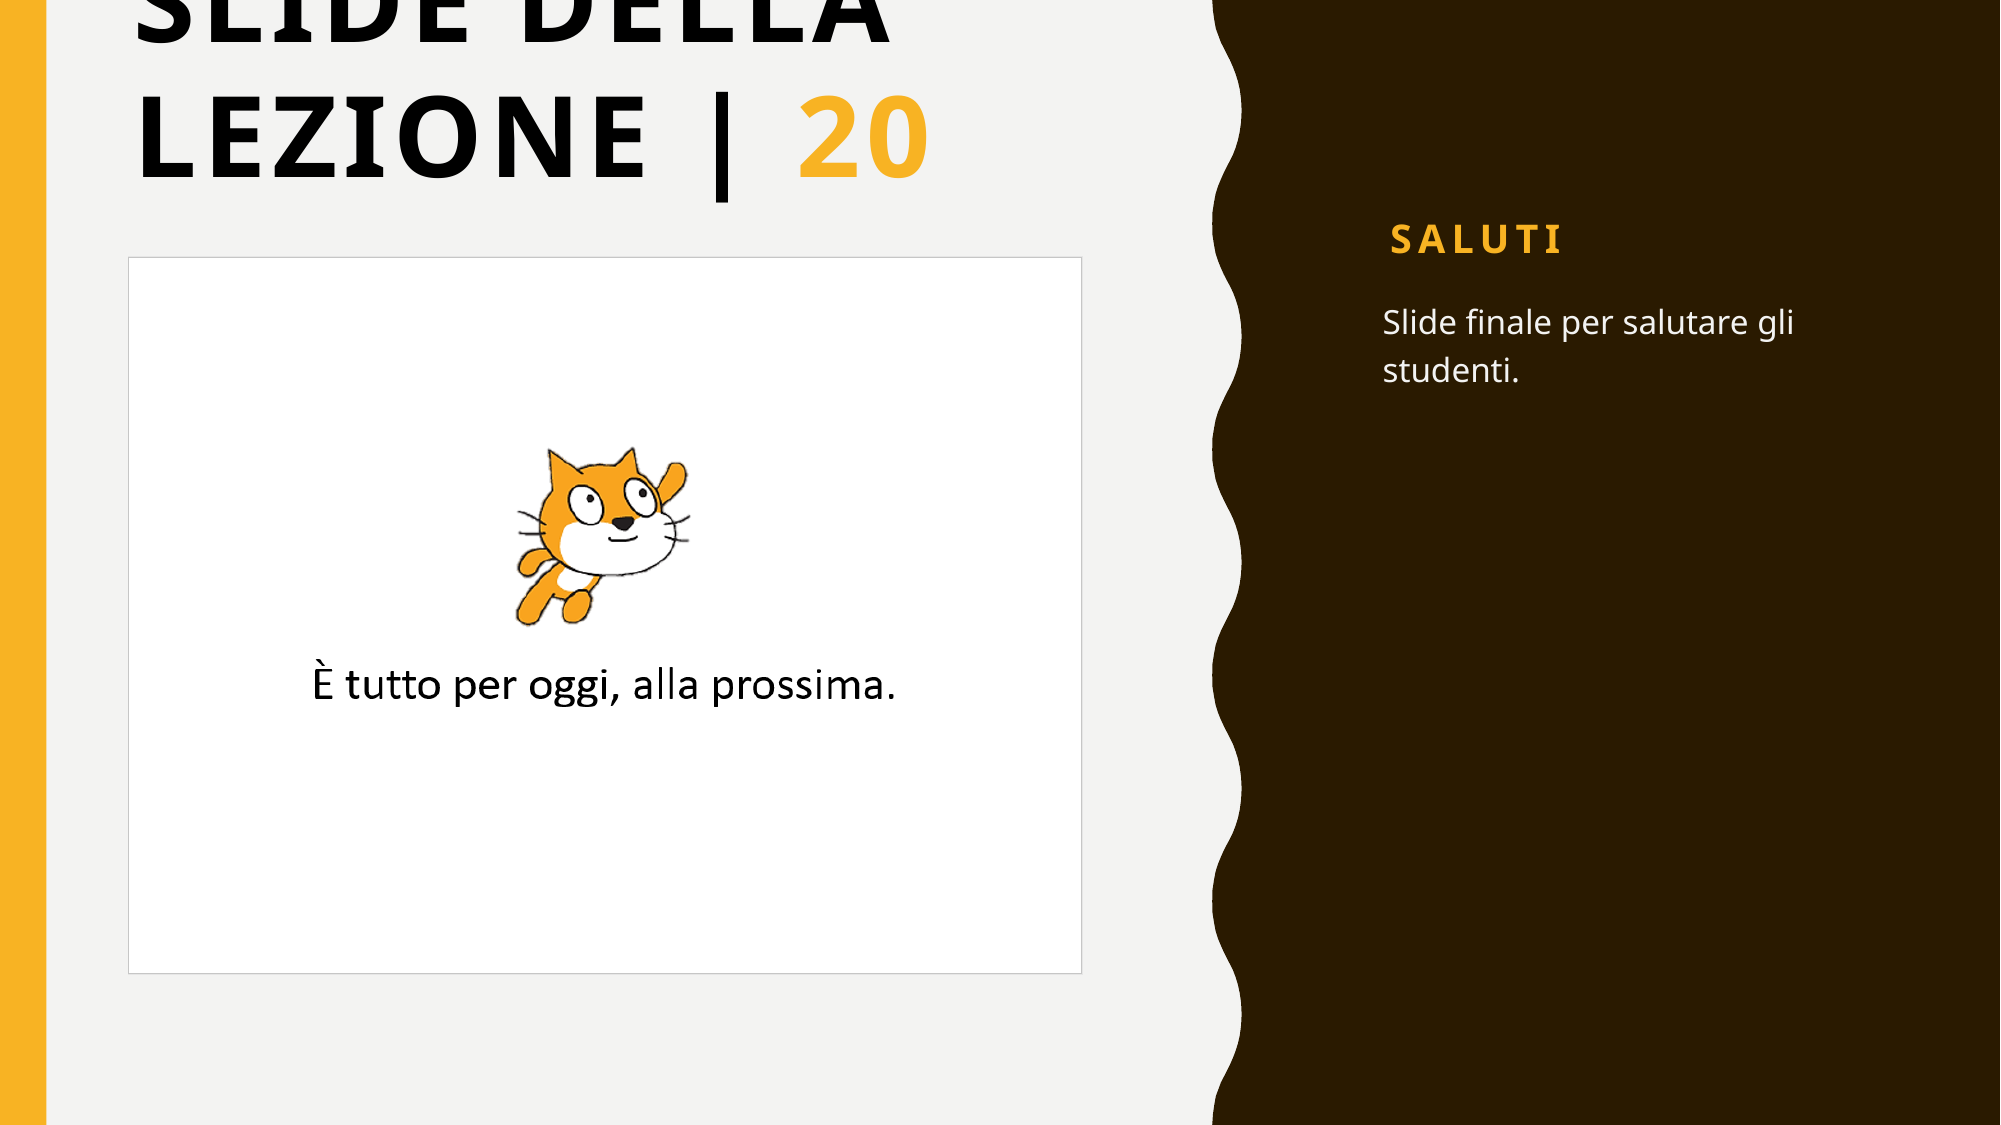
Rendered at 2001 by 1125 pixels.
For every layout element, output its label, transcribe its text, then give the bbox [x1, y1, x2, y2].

picture [128, 256, 1083, 975]
list Slide finale per salutare gli studenti. [1367, 285, 1875, 969]
title Saluti [1375, 73, 1919, 270]
text_box Slide della lezione | 20 [118, 62, 1389, 208]
